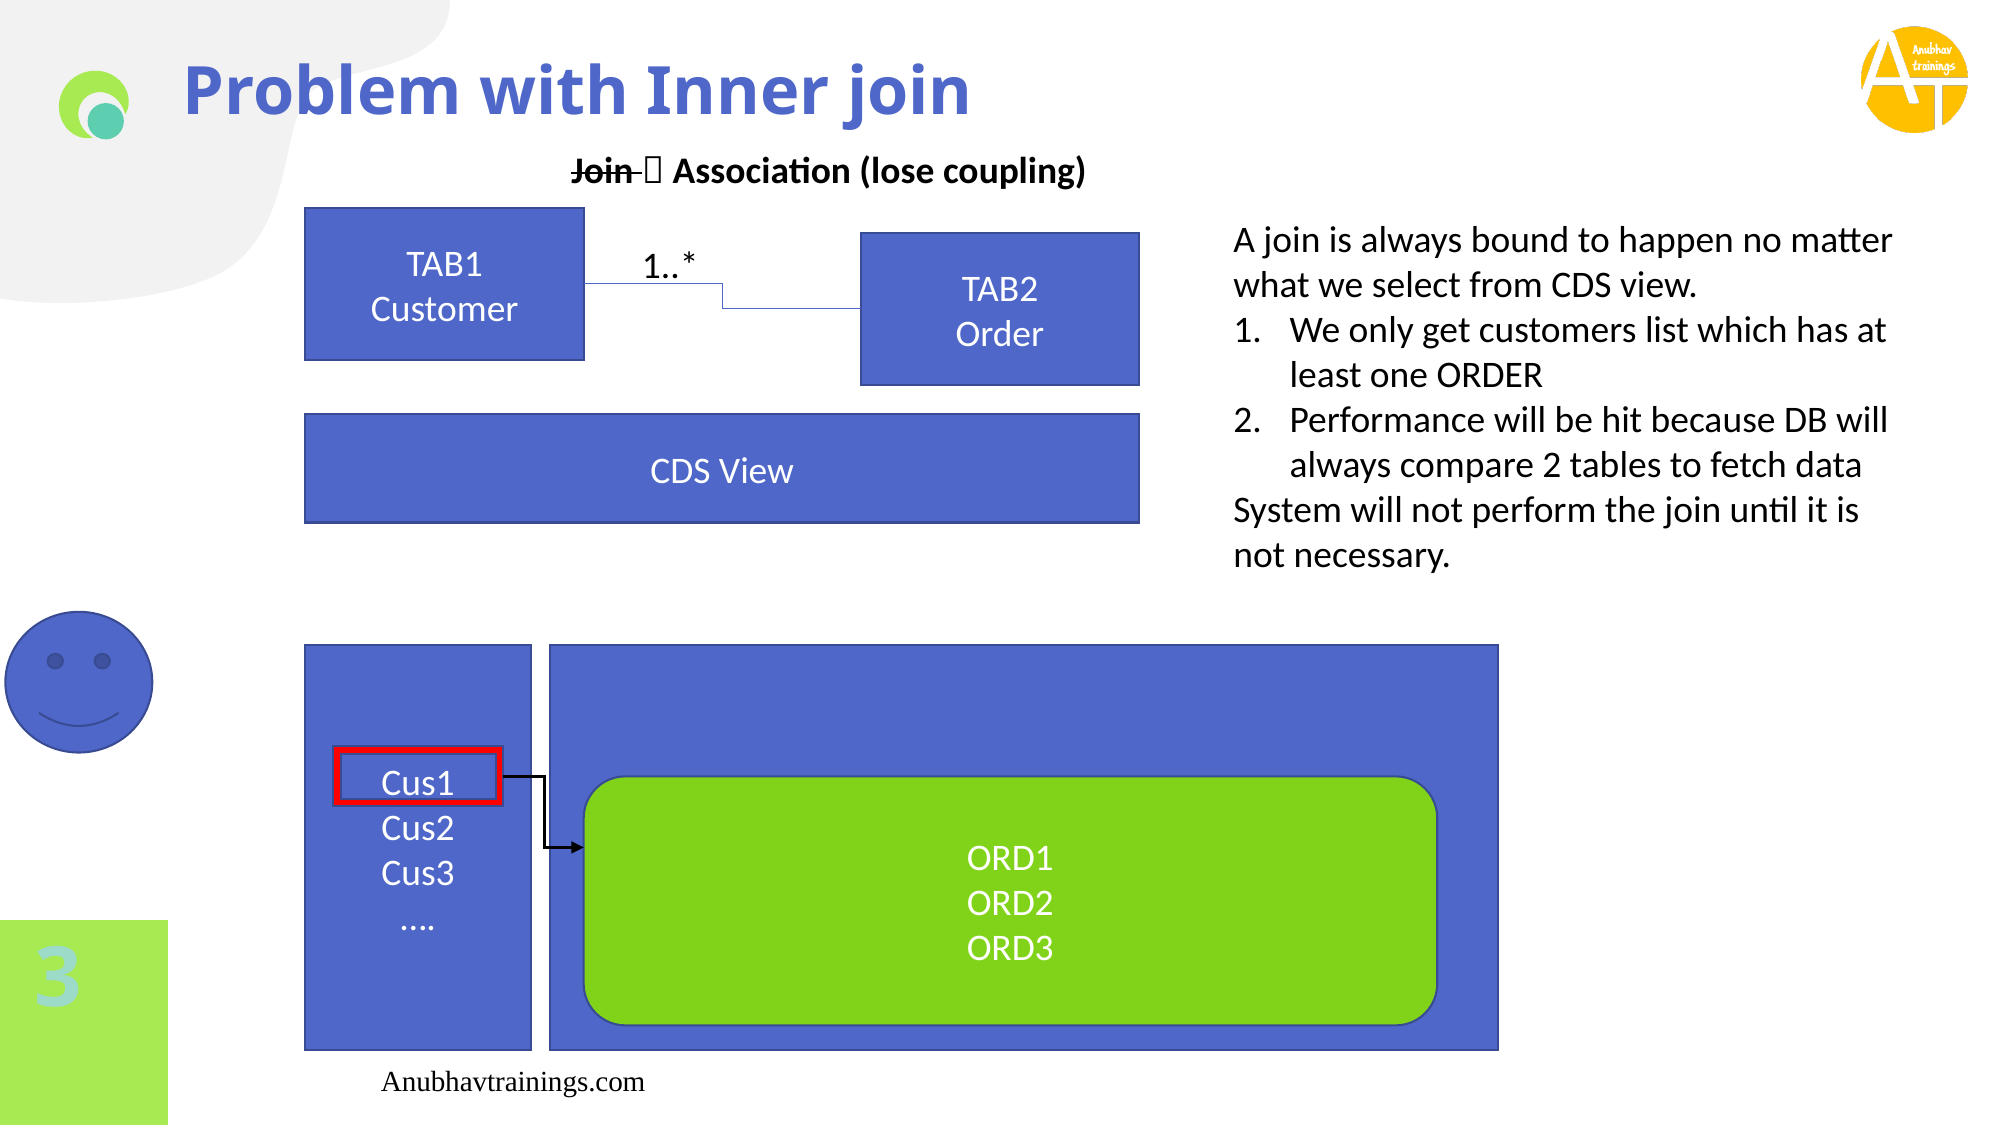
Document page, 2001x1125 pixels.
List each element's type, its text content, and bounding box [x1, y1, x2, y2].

text_box ORD1 ORD2 ORD3 [582, 775, 1439, 1027]
text_box 1..* [627, 233, 838, 283]
text_box [4, 610, 154, 754]
text_box CDS View [304, 413, 1140, 524]
text_box TAB2 Order [860, 232, 1140, 386]
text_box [583, 283, 861, 309]
text_box Cus1 Cus2 Cus3 …. [304, 644, 532, 1051]
text_box [549, 644, 1499, 1051]
text_box TAB1 Customer [304, 207, 585, 361]
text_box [503, 776, 584, 848]
title Problem with Inner join [167, 34, 1871, 151]
footer Anubhavtrainings.com [196, 1050, 830, 1110]
slide_number 3 [19, 920, 168, 1041]
text_box Join  Association (lose coupling) [556, 138, 1173, 198]
text_box A join is always bound to happen no matter what we select from CDS view. We only get customers list which has at least one ORDER Performance will be hit because DB will always compare 2 tables to fetch data System will not perform the join until it is not necessary. [1218, 208, 1933, 583]
text_box [332, 745, 504, 807]
picture [1850, 19, 1974, 142]
